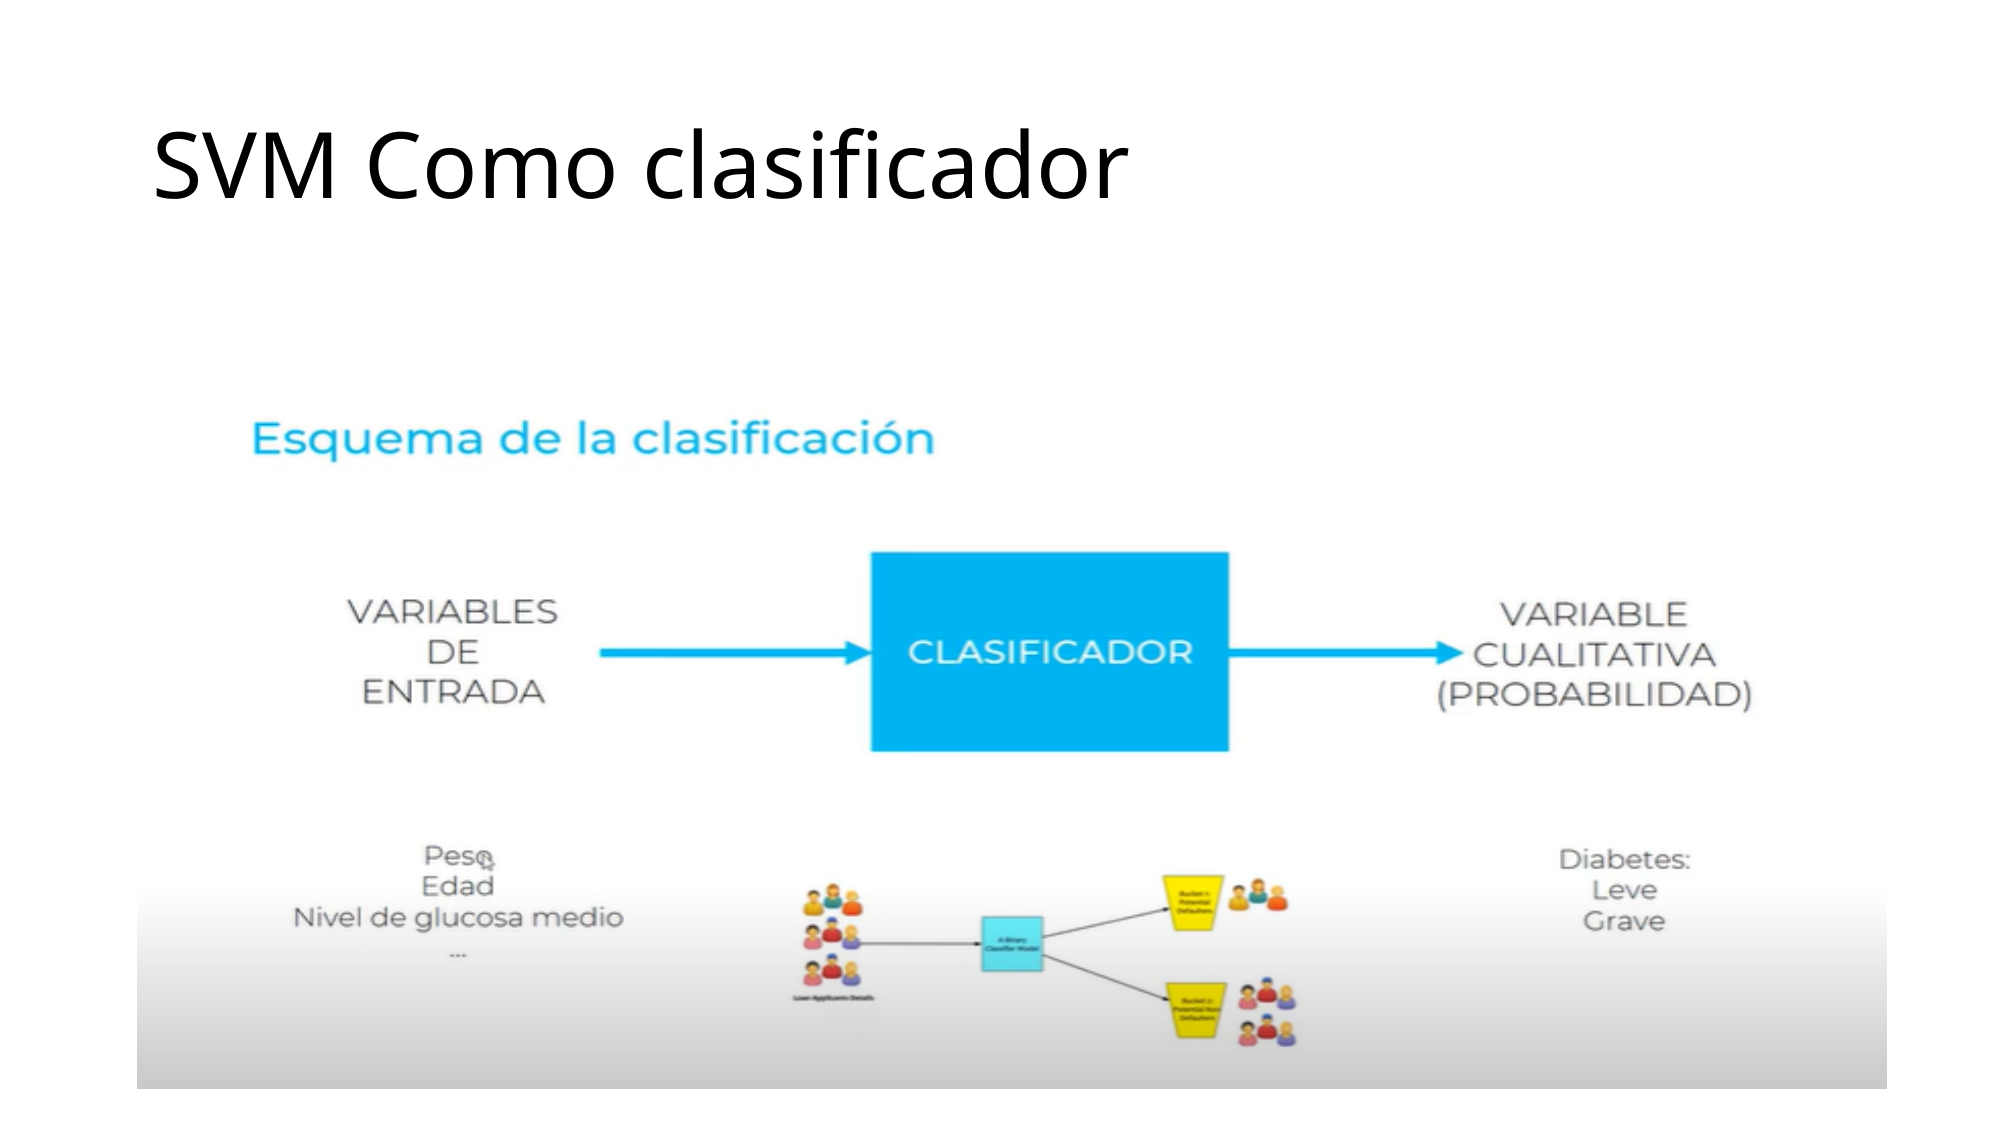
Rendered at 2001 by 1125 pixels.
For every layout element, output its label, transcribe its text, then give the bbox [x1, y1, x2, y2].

title SVM Como clasificador [137, 59, 1863, 278]
picture [137, 316, 1887, 1089]
